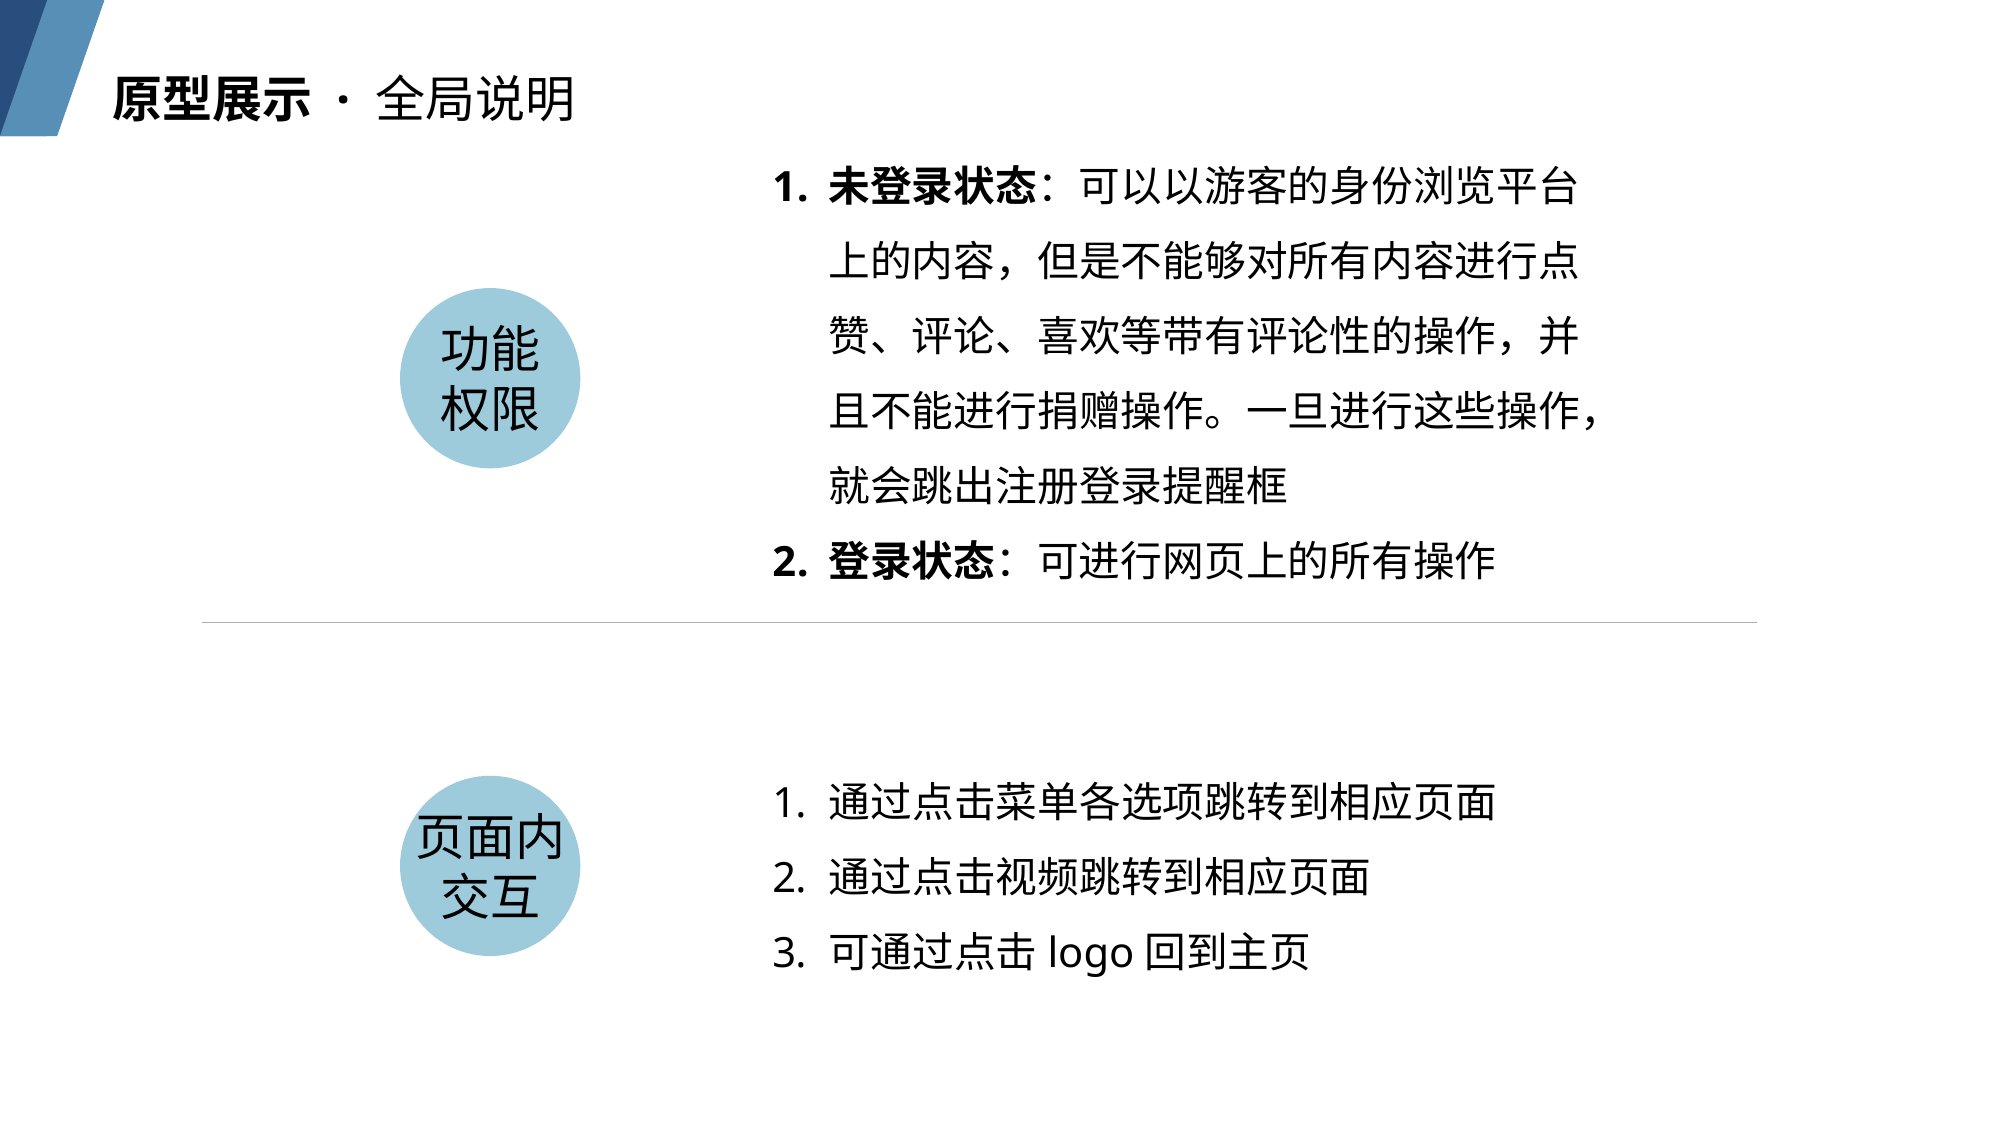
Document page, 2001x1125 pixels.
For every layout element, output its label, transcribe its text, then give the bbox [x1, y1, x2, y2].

text_box [430, 774, 550, 797]
text_box [399, 314, 425, 442]
text_box [428, 445, 553, 470]
text_box 未登录状态：可以以游客的身份浏览平台上的内容，但是不能够对所有内容进行点赞、评论、喜欢等带有评论性的操作，并且不能进行捐赠操作。一旦进行这些操作，就会跳出注册登录提醒框 登录状态：可进行网页上的所有操作 [757, 127, 1600, 593]
text_box [556, 315, 582, 442]
text_box [428, 933, 552, 958]
text_box 通过点击菜单各选项跳转到相应页面 通过点击视频跳转到相应页面 可通过点击logo回到主页 [757, 743, 1758, 983]
text_box [0, 0, 45, 129]
text_box 页面内 交互 [400, 797, 581, 933]
text_box 原型展示 · 全局说明 [98, 60, 591, 136]
text_box 功能 权限 [425, 309, 556, 445]
text_box [0, 0, 106, 138]
text_box [430, 287, 550, 309]
